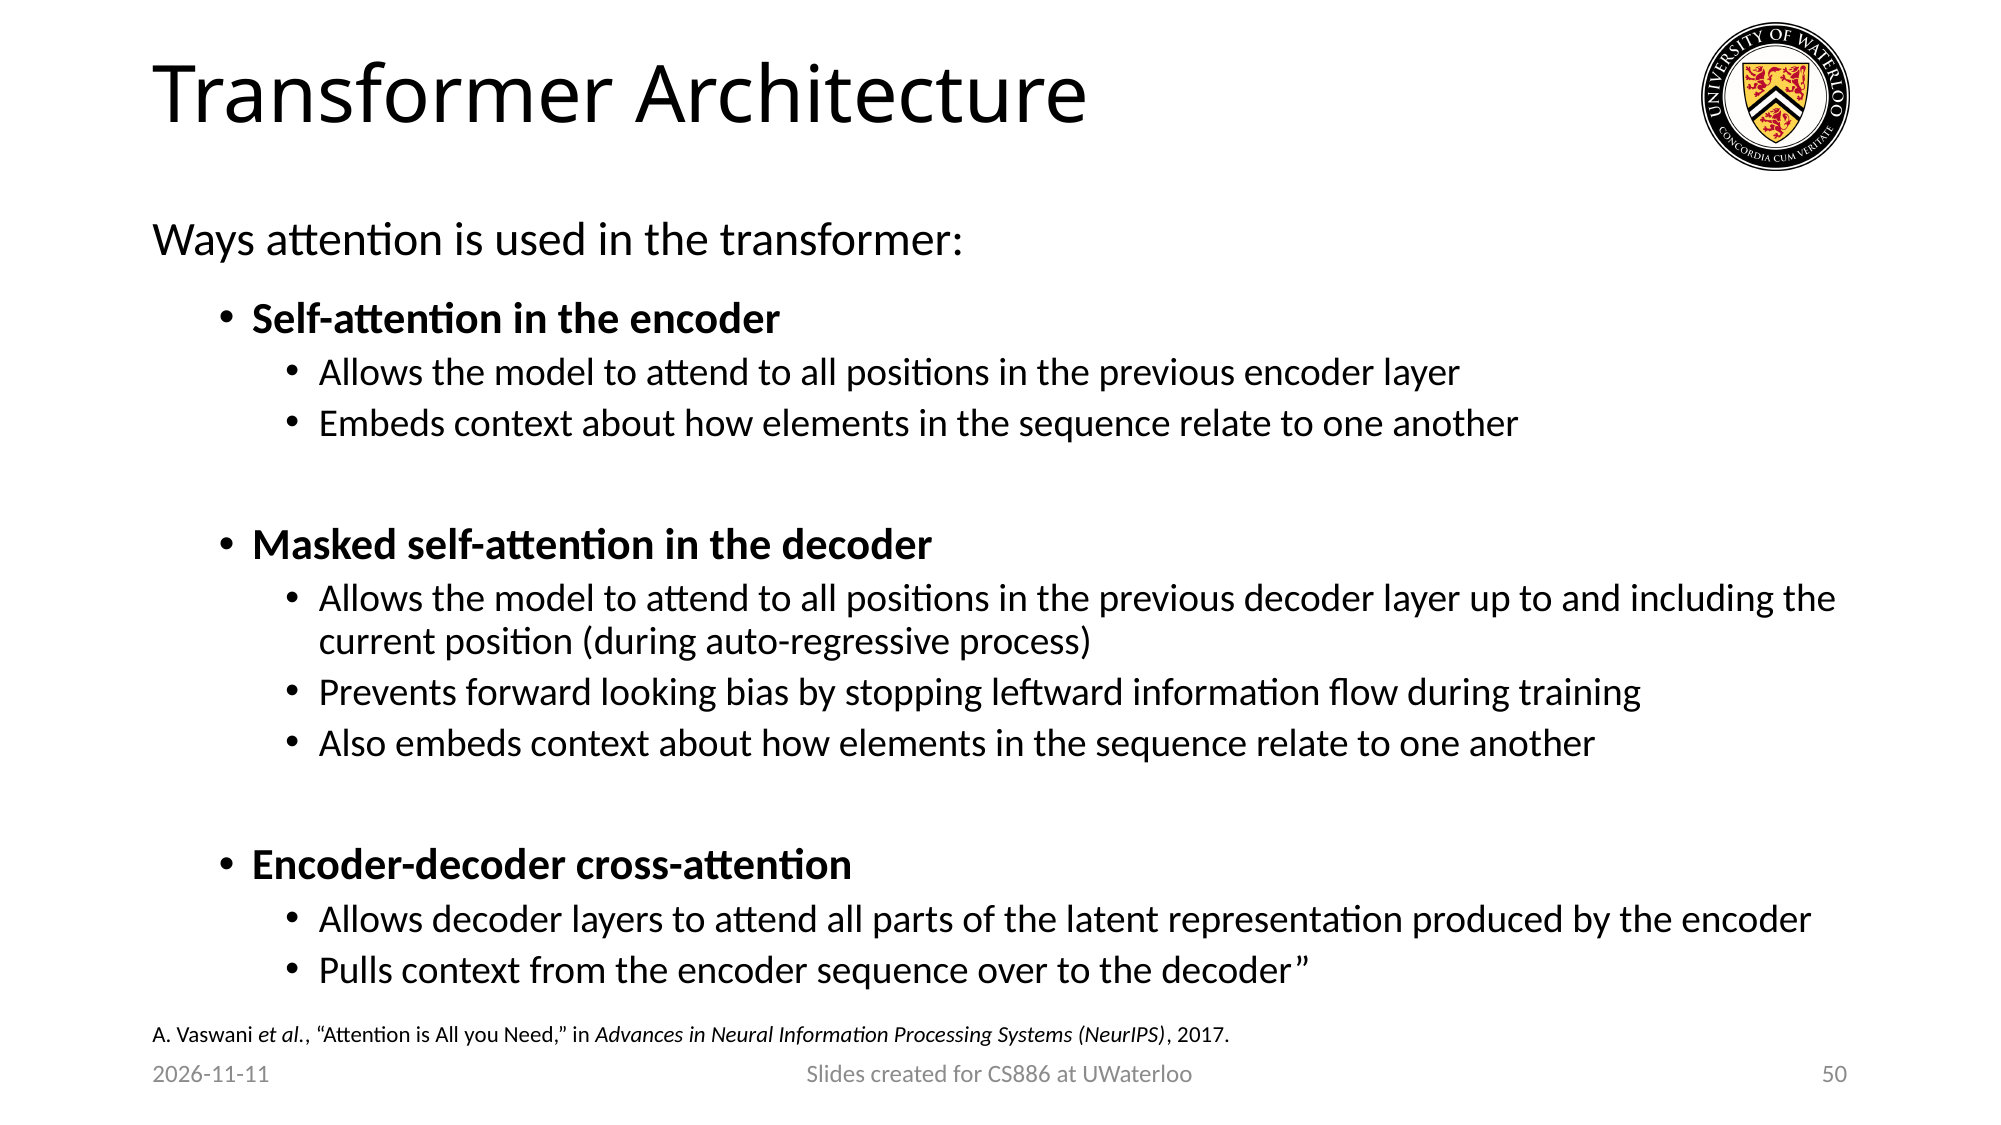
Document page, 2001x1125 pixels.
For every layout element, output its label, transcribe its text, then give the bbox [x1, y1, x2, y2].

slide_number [137, 1055, 588, 1103]
list Ways attention is used in the transformer: Self-attention in the encoder Allows the model to attend to all positions in the previous encoder layer Embeds context about how elements in the sequence relate to one another Masked self-attention in the decoder Allows the model to attend to all positions in the previous decoder layer up to and including the current position (during auto-regressive process) Prevents forward looking bias by stopping leftward information flow during training Also embeds context about how elements in the sequence relate to one another Encoder-decoder cross-attention Allows decoder layers to attend all parts of the latent representation produced by the encoder Pulls context from the encoder sequence over to the decoder” [137, 206, 1863, 1012]
footer Slides created for CS886 at UWaterloo [662, 1055, 1338, 1103]
slide_number 50 [1412, 1055, 1863, 1103]
title Transformer Architecture [137, 22, 1863, 171]
text_box A. Vaswani et al., “Attention is All you Need,” in Advances in Neural Information Processing Systems (NeurIPS), 2017. [137, 1012, 1880, 1055]
